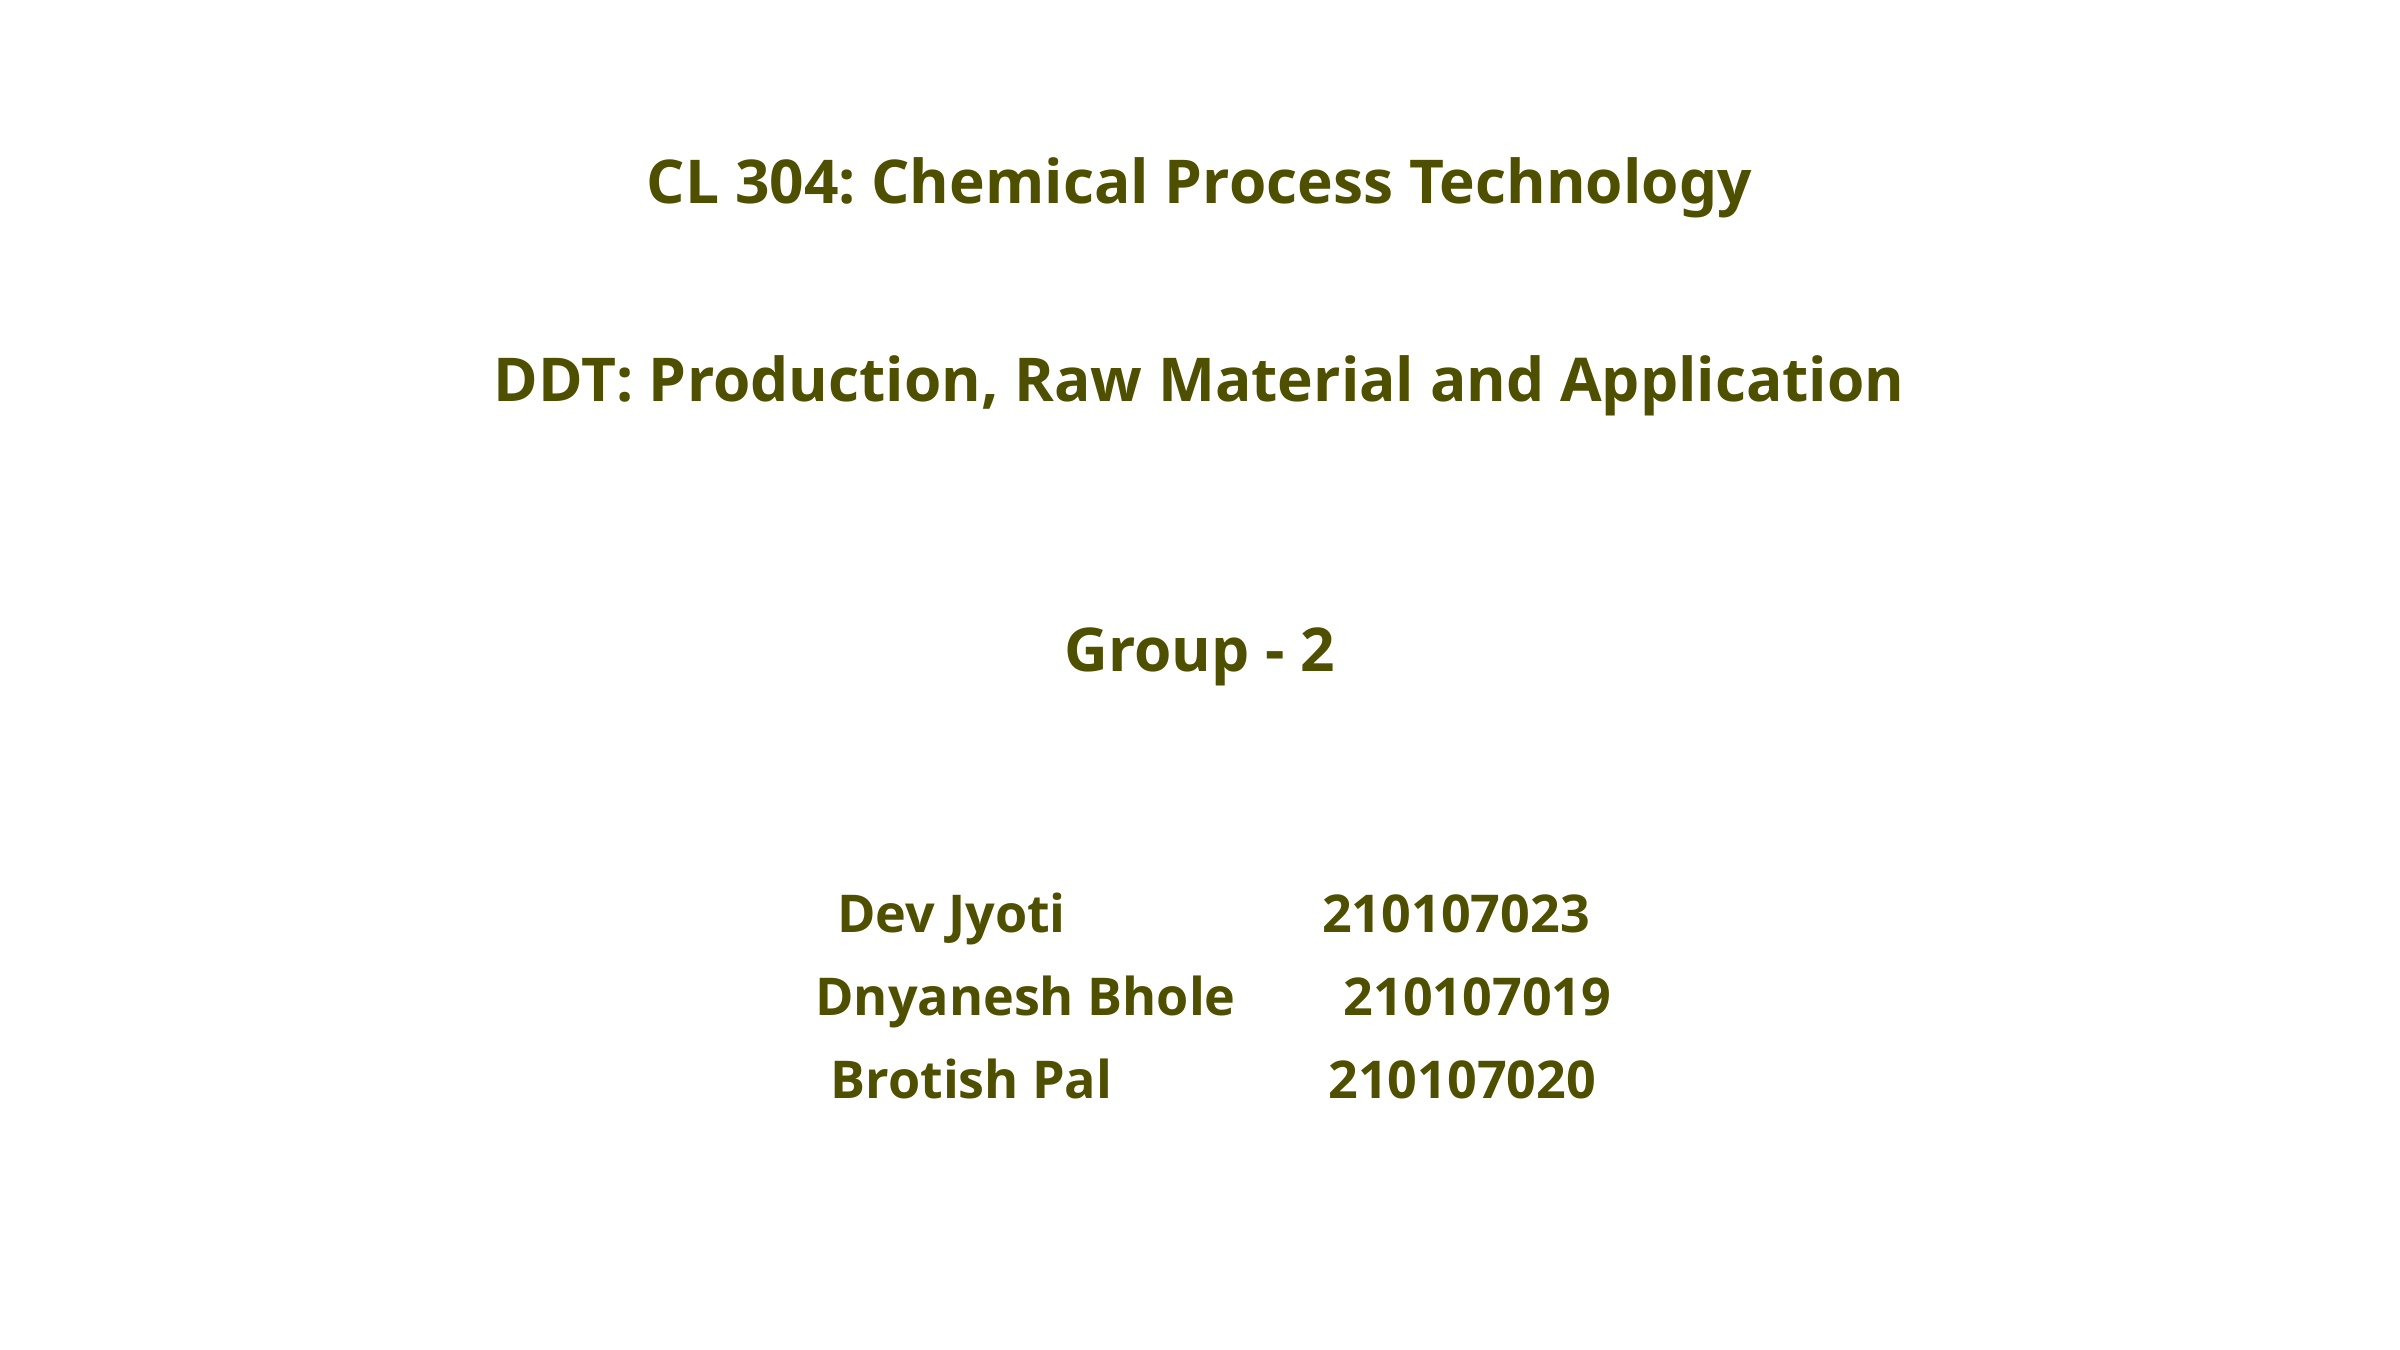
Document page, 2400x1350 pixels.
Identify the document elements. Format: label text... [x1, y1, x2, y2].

text_box CL 304: Chemical Process Technology DDT: Production, Raw Material and Application Group - 2 Dev Jyoti 210107023 Dnyanesh Bhole 210107019 Brotish Pal 210107020 [337, 124, 2062, 1189]
